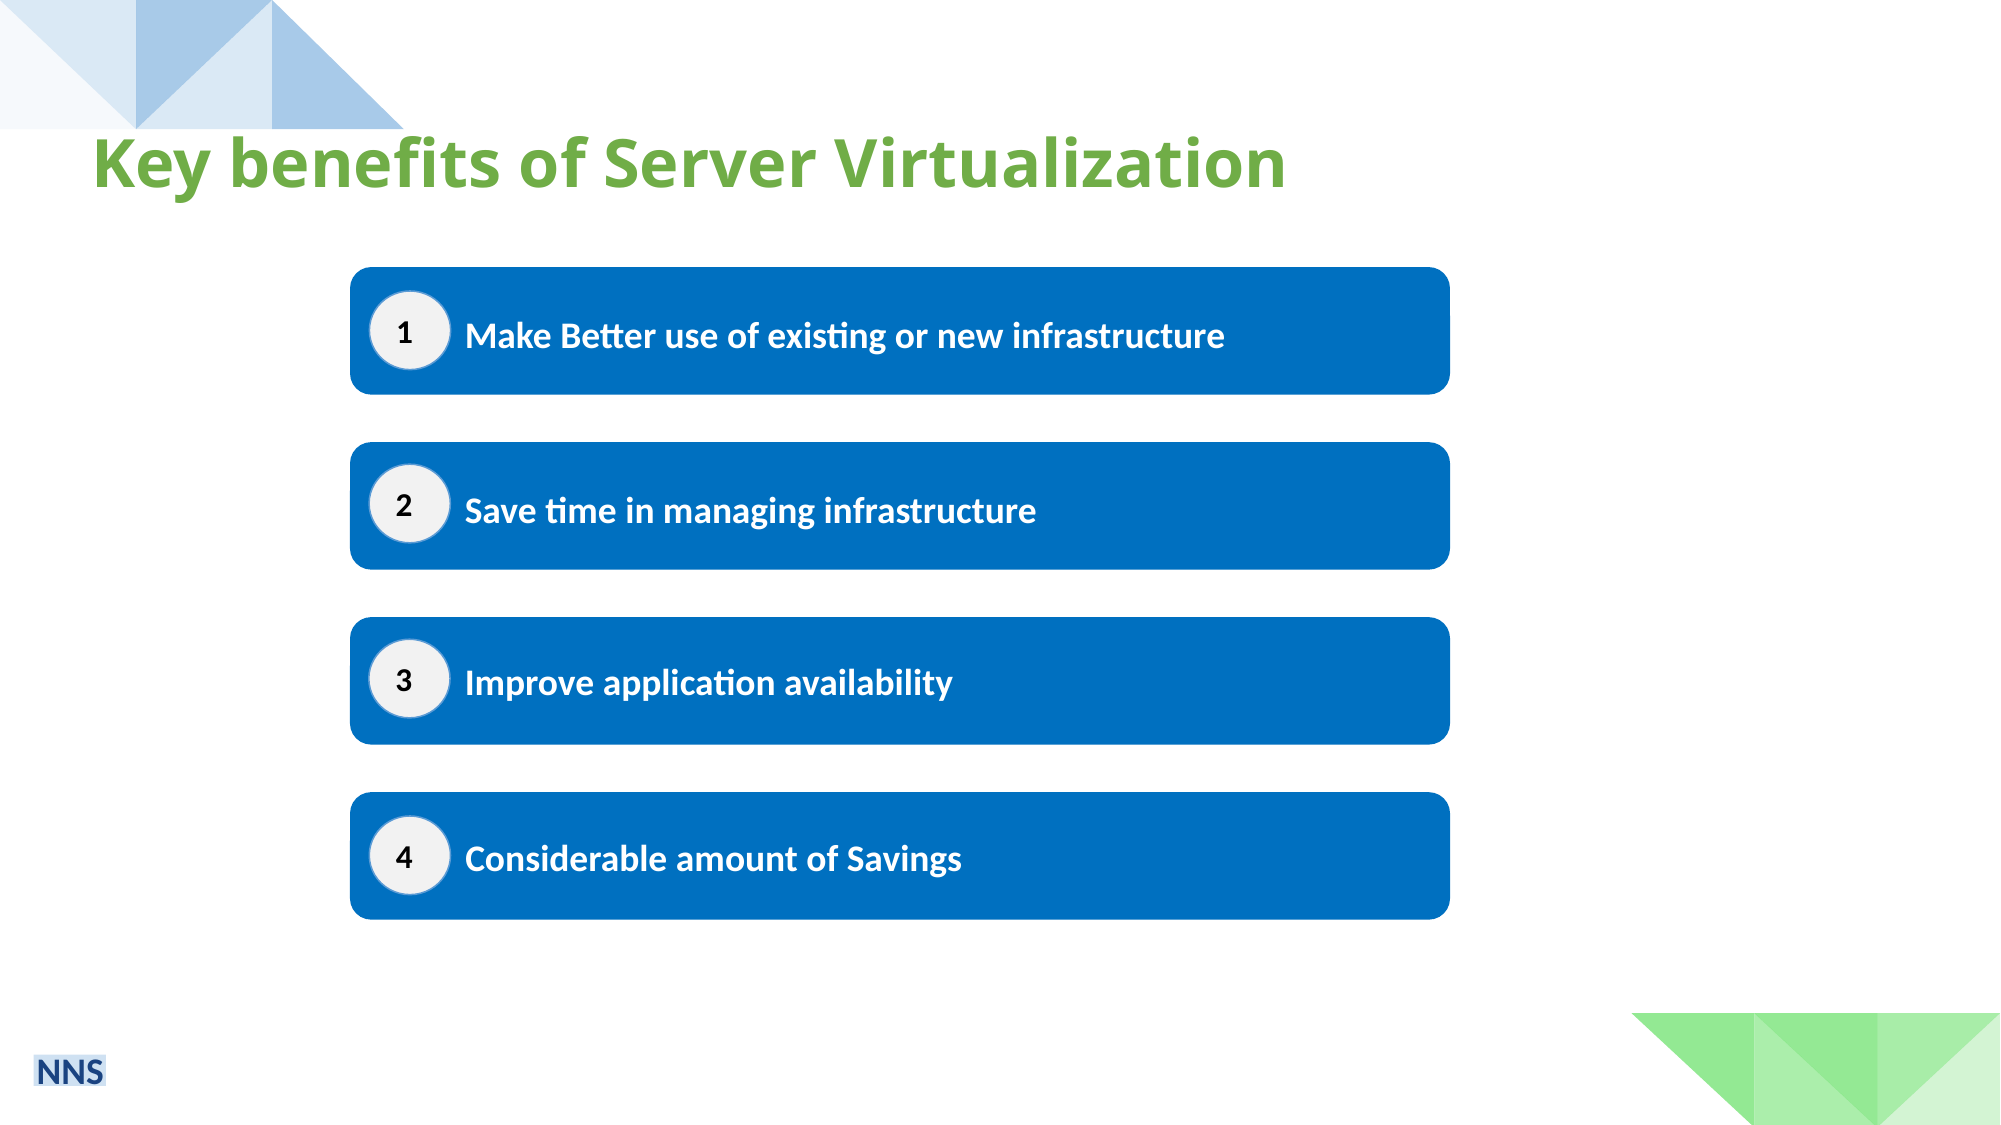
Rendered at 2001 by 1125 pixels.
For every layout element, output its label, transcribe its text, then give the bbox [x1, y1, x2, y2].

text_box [349, 442, 1451, 570]
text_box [0, 0, 404, 130]
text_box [349, 617, 1451, 745]
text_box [1631, 1013, 2000, 1125]
text_box [33, 1054, 107, 1087]
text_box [349, 267, 1451, 395]
text_box NNS [21, 1039, 119, 1100]
text_box Key benefits of Server Virtualization [76, 138, 1454, 194]
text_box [349, 792, 1451, 920]
